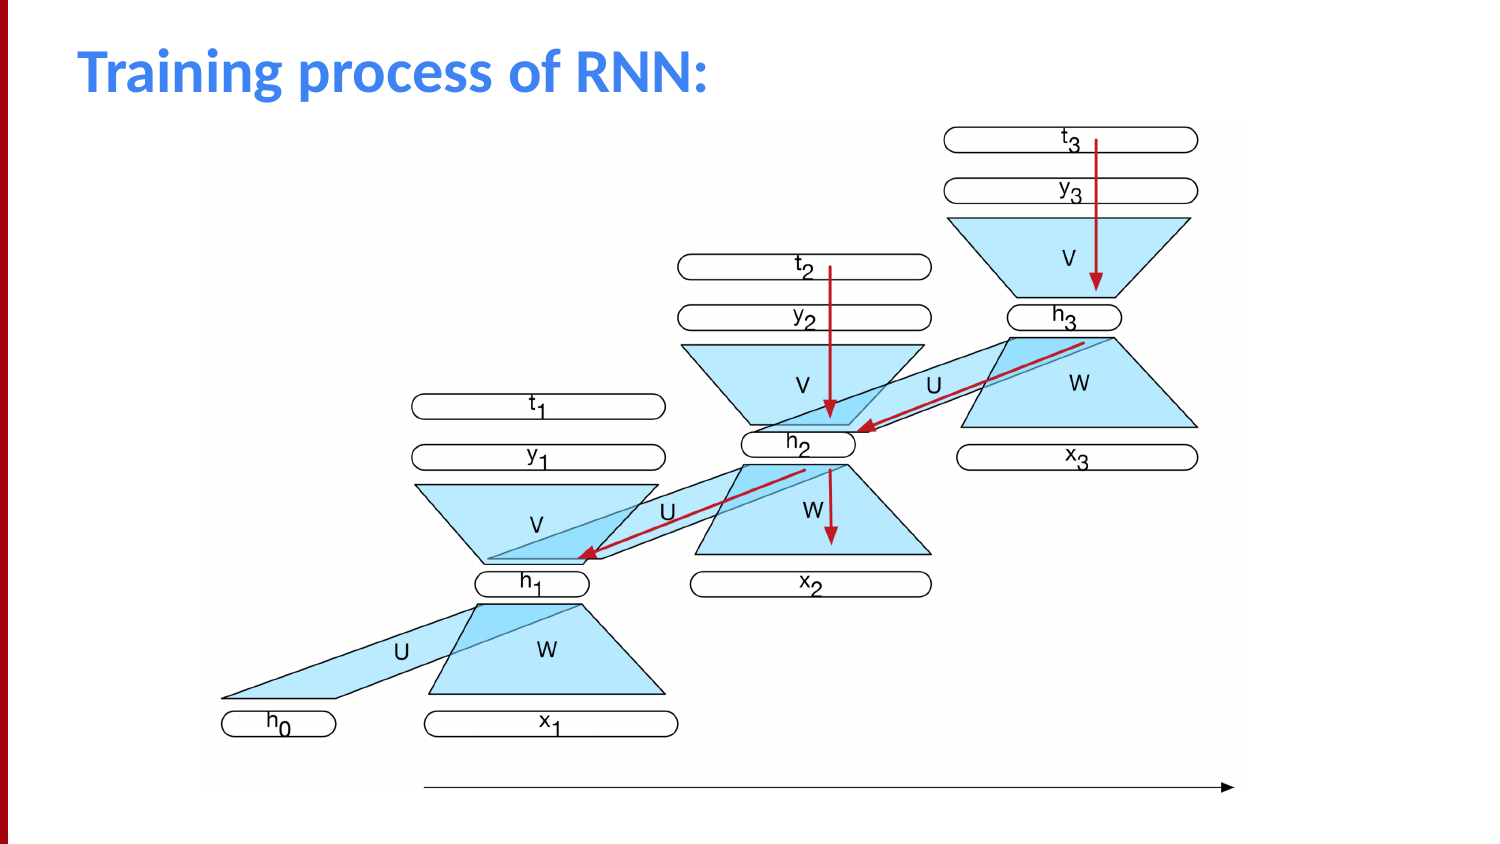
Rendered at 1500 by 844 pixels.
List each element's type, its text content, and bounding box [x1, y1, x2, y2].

picture [199, 116, 1251, 795]
title Training process of RNN: [62, 0, 1450, 113]
